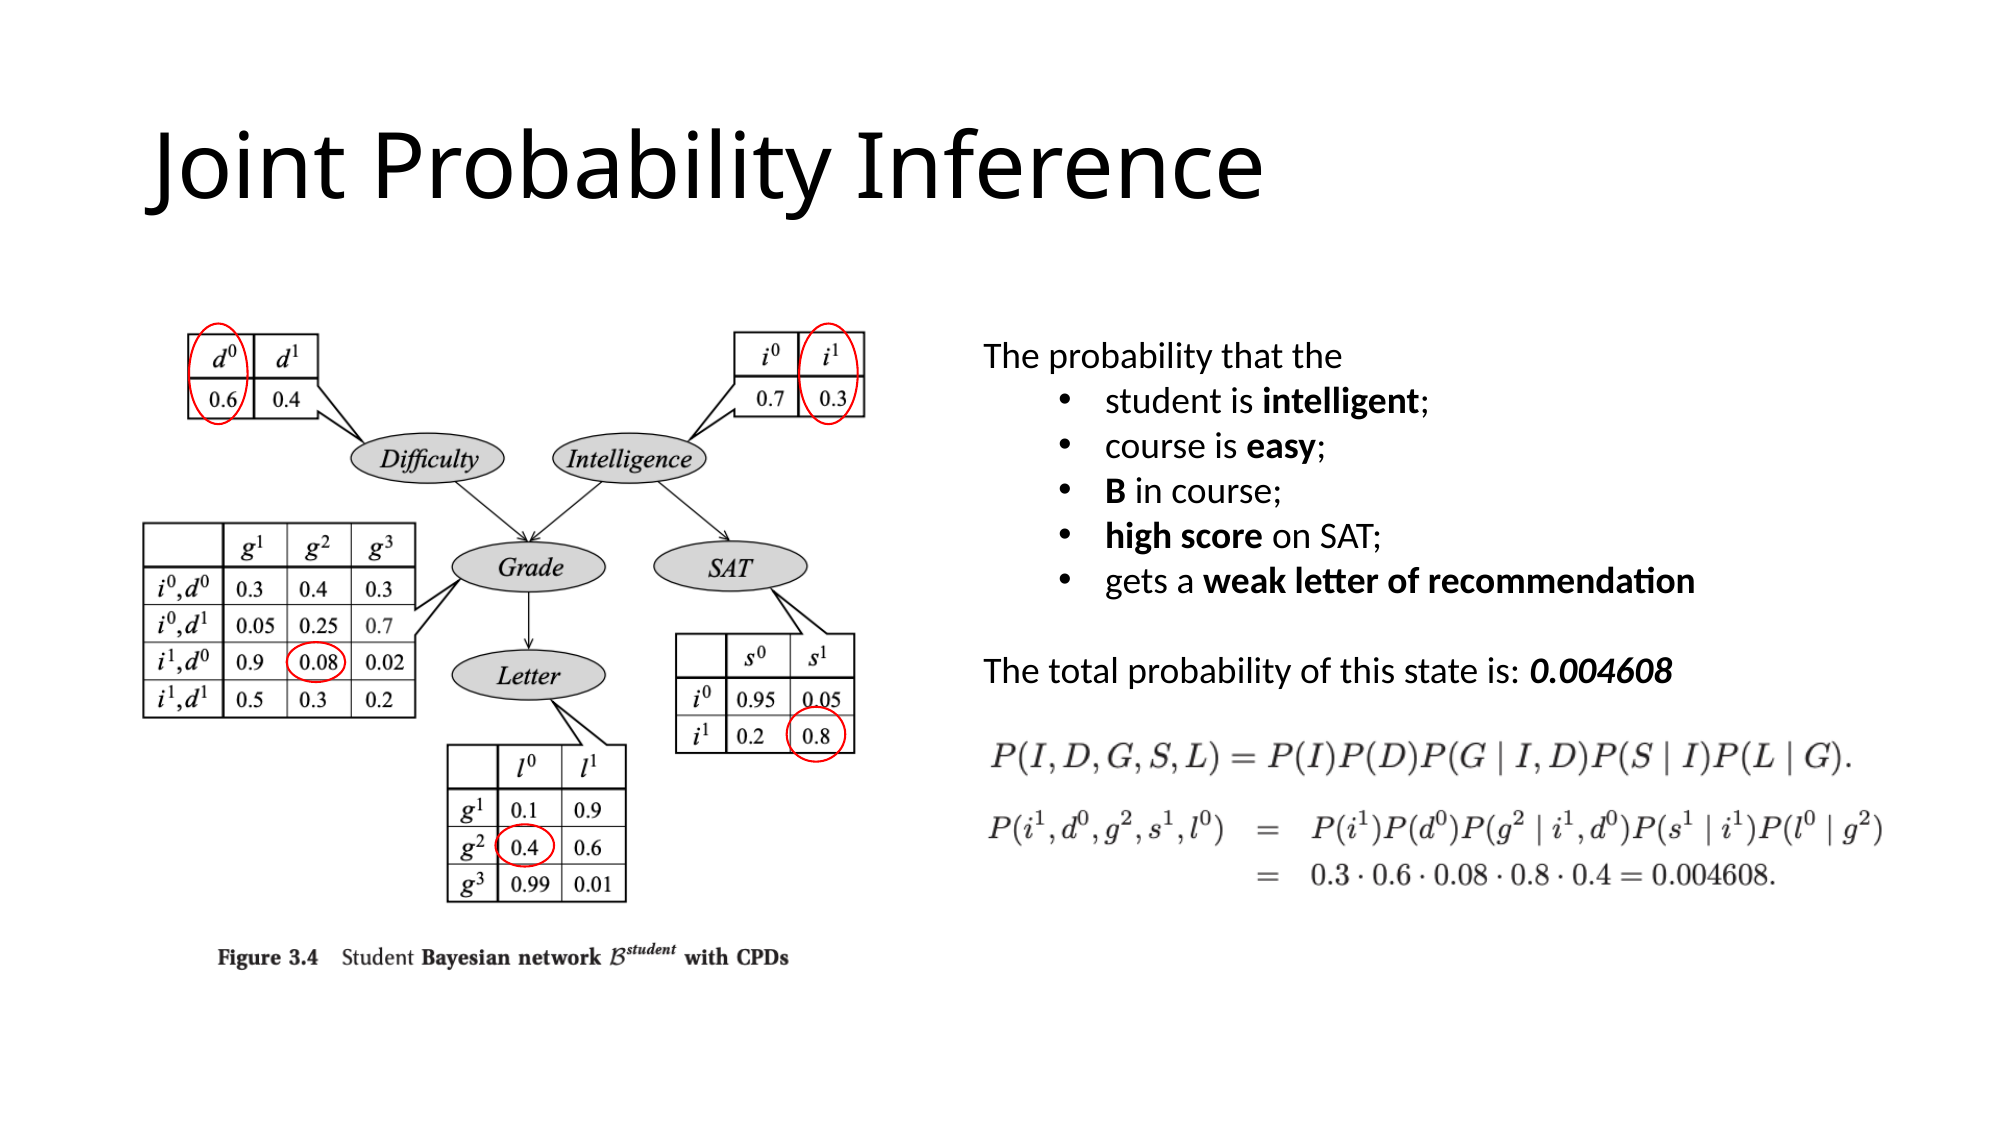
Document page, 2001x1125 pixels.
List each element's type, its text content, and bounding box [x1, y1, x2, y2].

title Joint Probability Inference [137, 59, 1863, 278]
text_box The probability that the student is intelligent; course is easy; B in course; high score on SAT; gets a weak letter of recommendation The total probability of this state is: 0.004608 [969, 323, 1969, 699]
picture [62, 286, 1906, 997]
